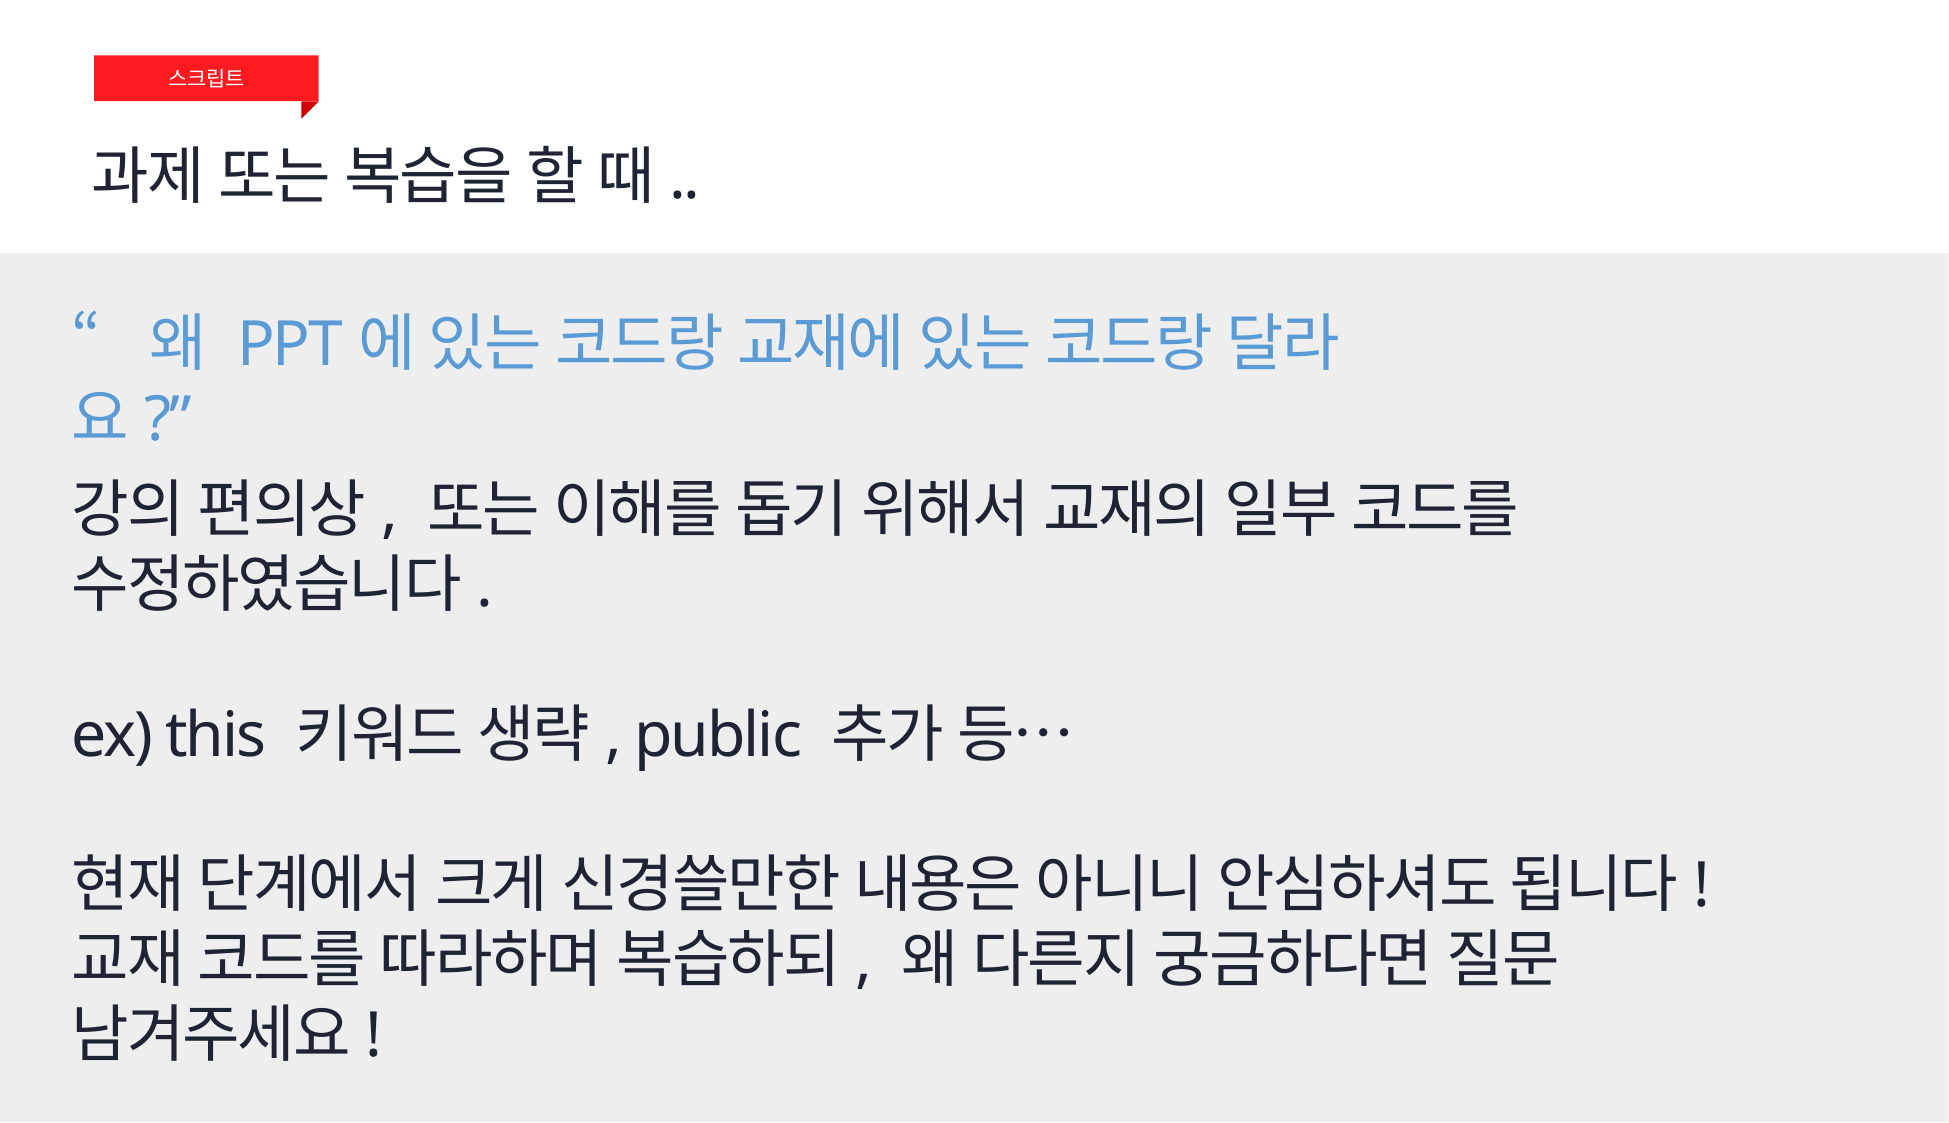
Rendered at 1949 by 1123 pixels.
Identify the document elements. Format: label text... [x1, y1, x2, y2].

text_box “왜 PPT에 있는 코드랑 교재에 있는 코드랑 달라요?” [71, 302, 1404, 453]
text_box 과제 또는 복습을 할 때.. [91, 135, 1160, 211]
text_box 강의 편의상, 또는 이해를 돕기 위해서 교재의 일부 코드를 수정하였습니다. ex) this 키워드 생략, public 추가 등… 현재 단계에서 크게 신경쓸만한 내용은 아니니 안심하셔도 됩니다! 교재 코드를 따라하며 복습하되, 왜 다른지 궁금하다면 질문 남겨주세요! [71, 469, 1846, 1069]
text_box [94, 55, 319, 119]
